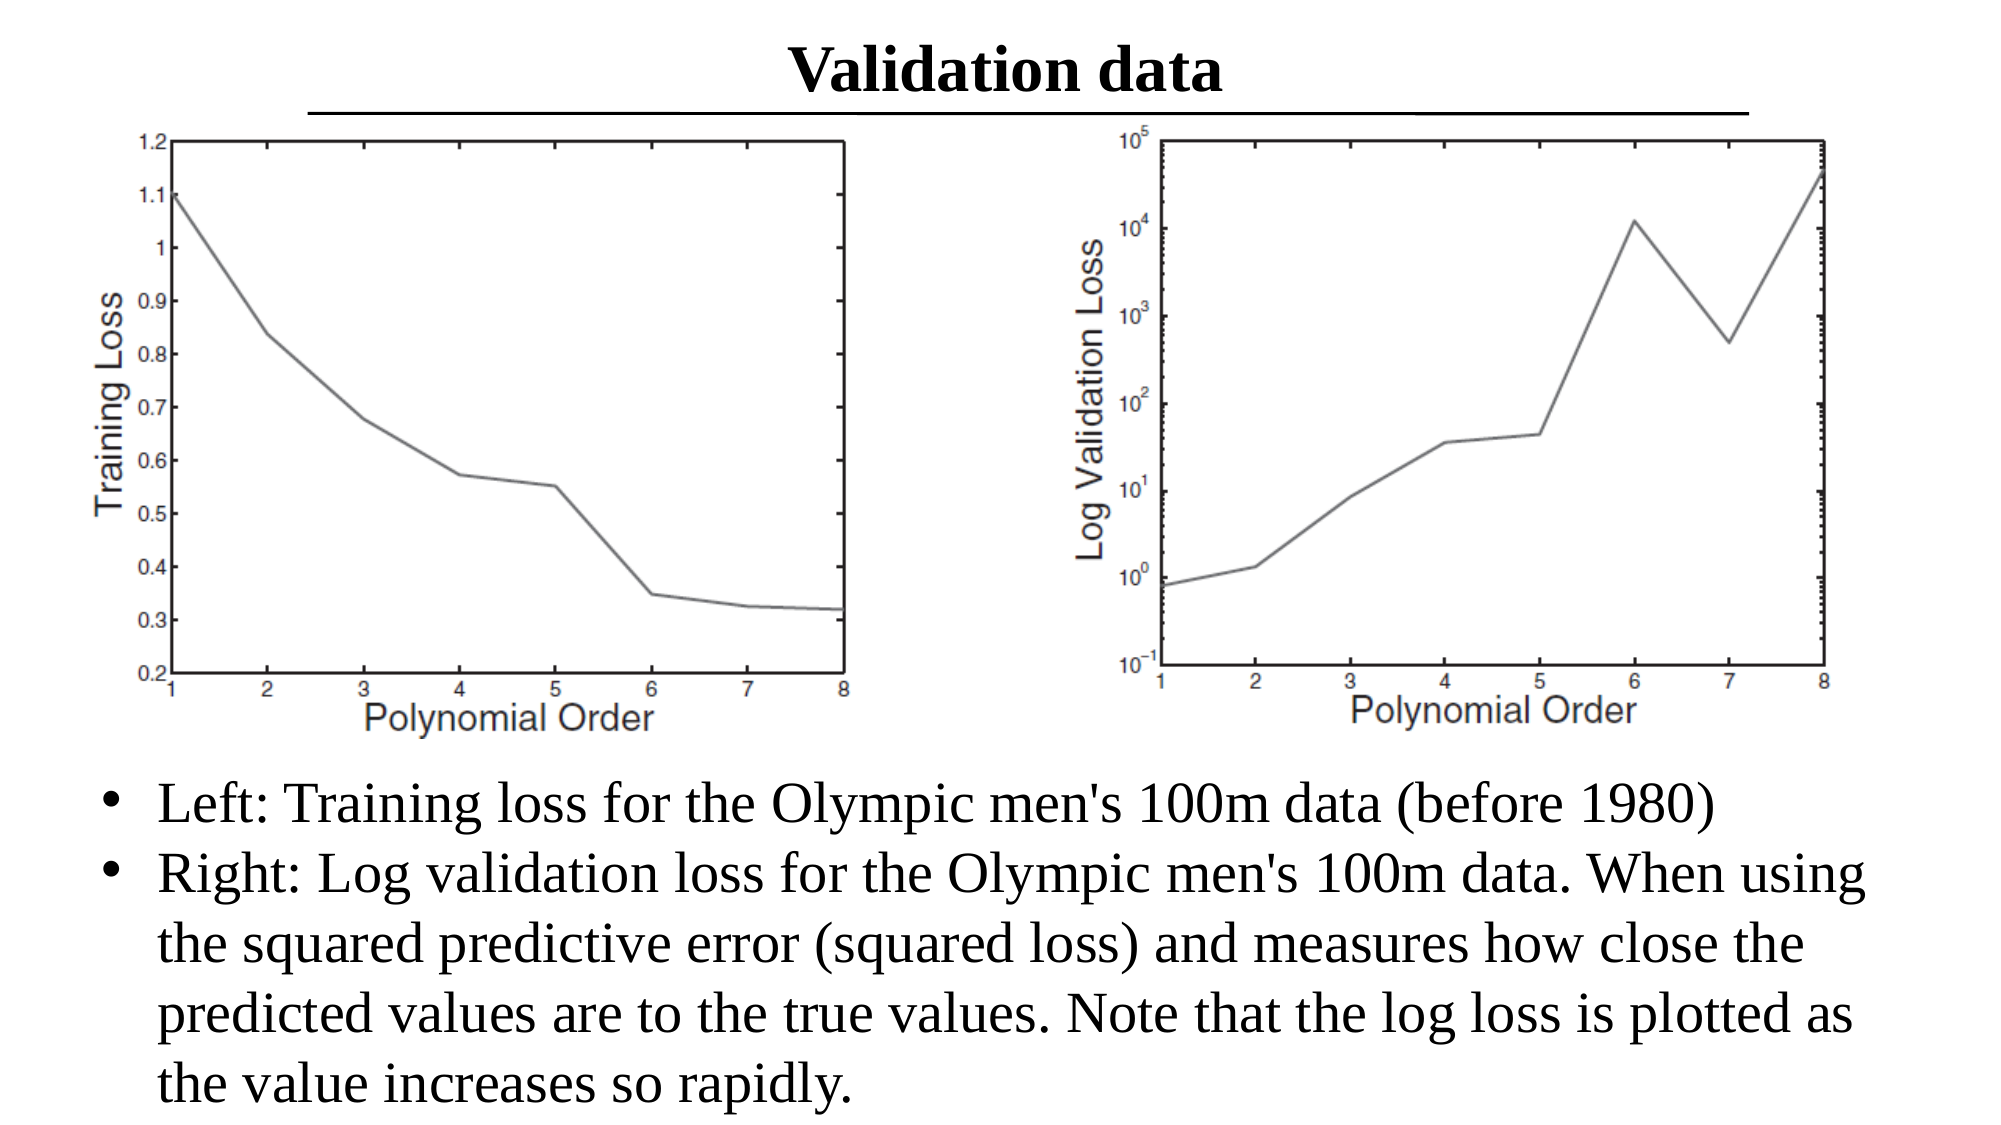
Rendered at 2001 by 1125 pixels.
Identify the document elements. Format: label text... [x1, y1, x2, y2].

picture [86, 115, 857, 739]
text_box Validation data [772, 17, 1240, 113]
picture [1056, 116, 1837, 739]
text_box Left: Training loss for the Olympic men's 100m data (before 1980) Right: Log validation loss for the Olympic men's 100m data. When using the squared predictive error (squared loss) and measures how close the predicted values are to the true values. Note that the log loss is plotted as the value increases so rapidly. [86, 756, 1919, 1122]
